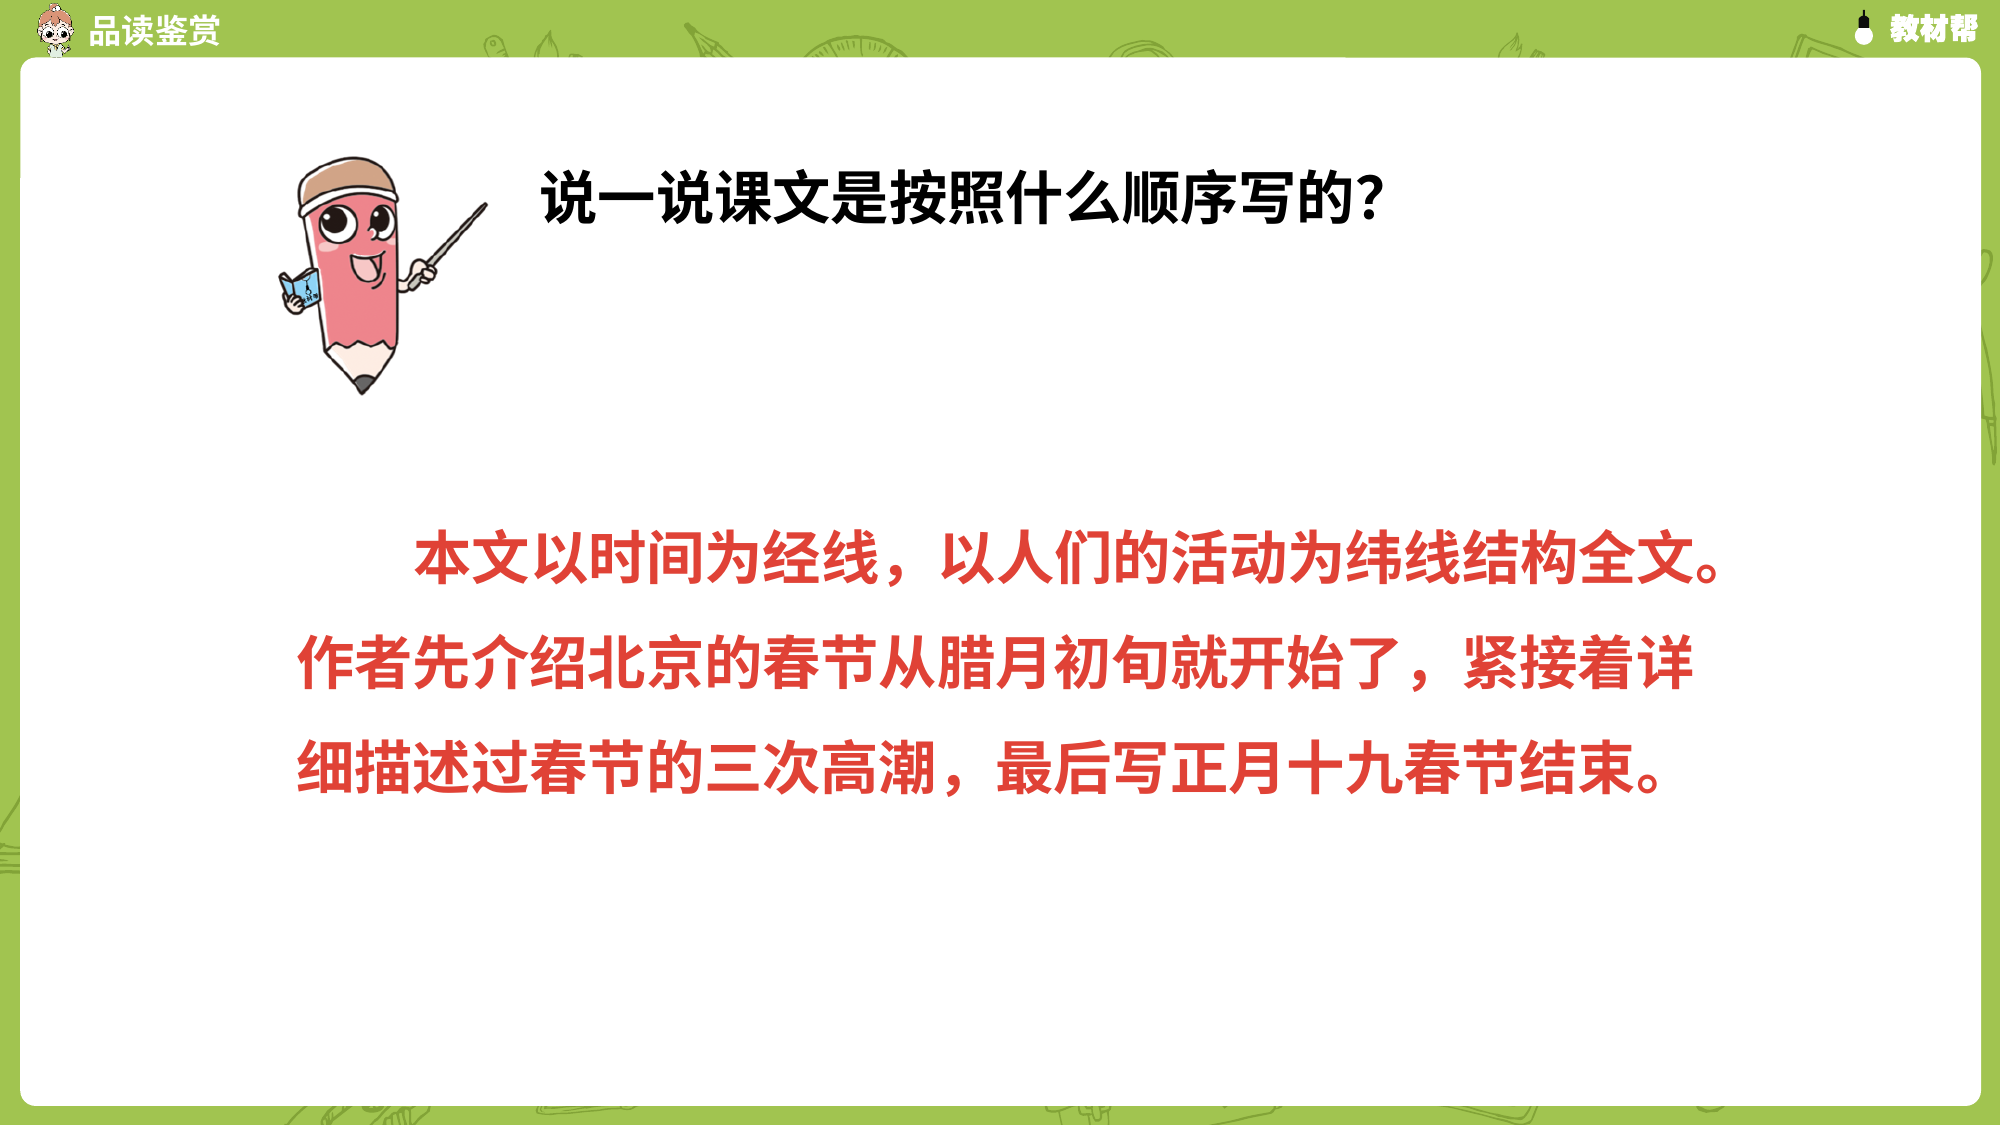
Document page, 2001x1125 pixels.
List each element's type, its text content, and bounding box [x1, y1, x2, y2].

picture [254, 153, 498, 397]
picture [36, 1, 75, 58]
text_box 说一说课文是按照什么顺序写的？ [524, 153, 1476, 239]
text_box 本文以时间为经线，以人们的活动为纬线结构全文。作者先介绍北京的春节从腊月初旬就开始了，紧接着详细描述过春节的三次高潮，最后写正月十九春节结束。 [281, 478, 1760, 810]
